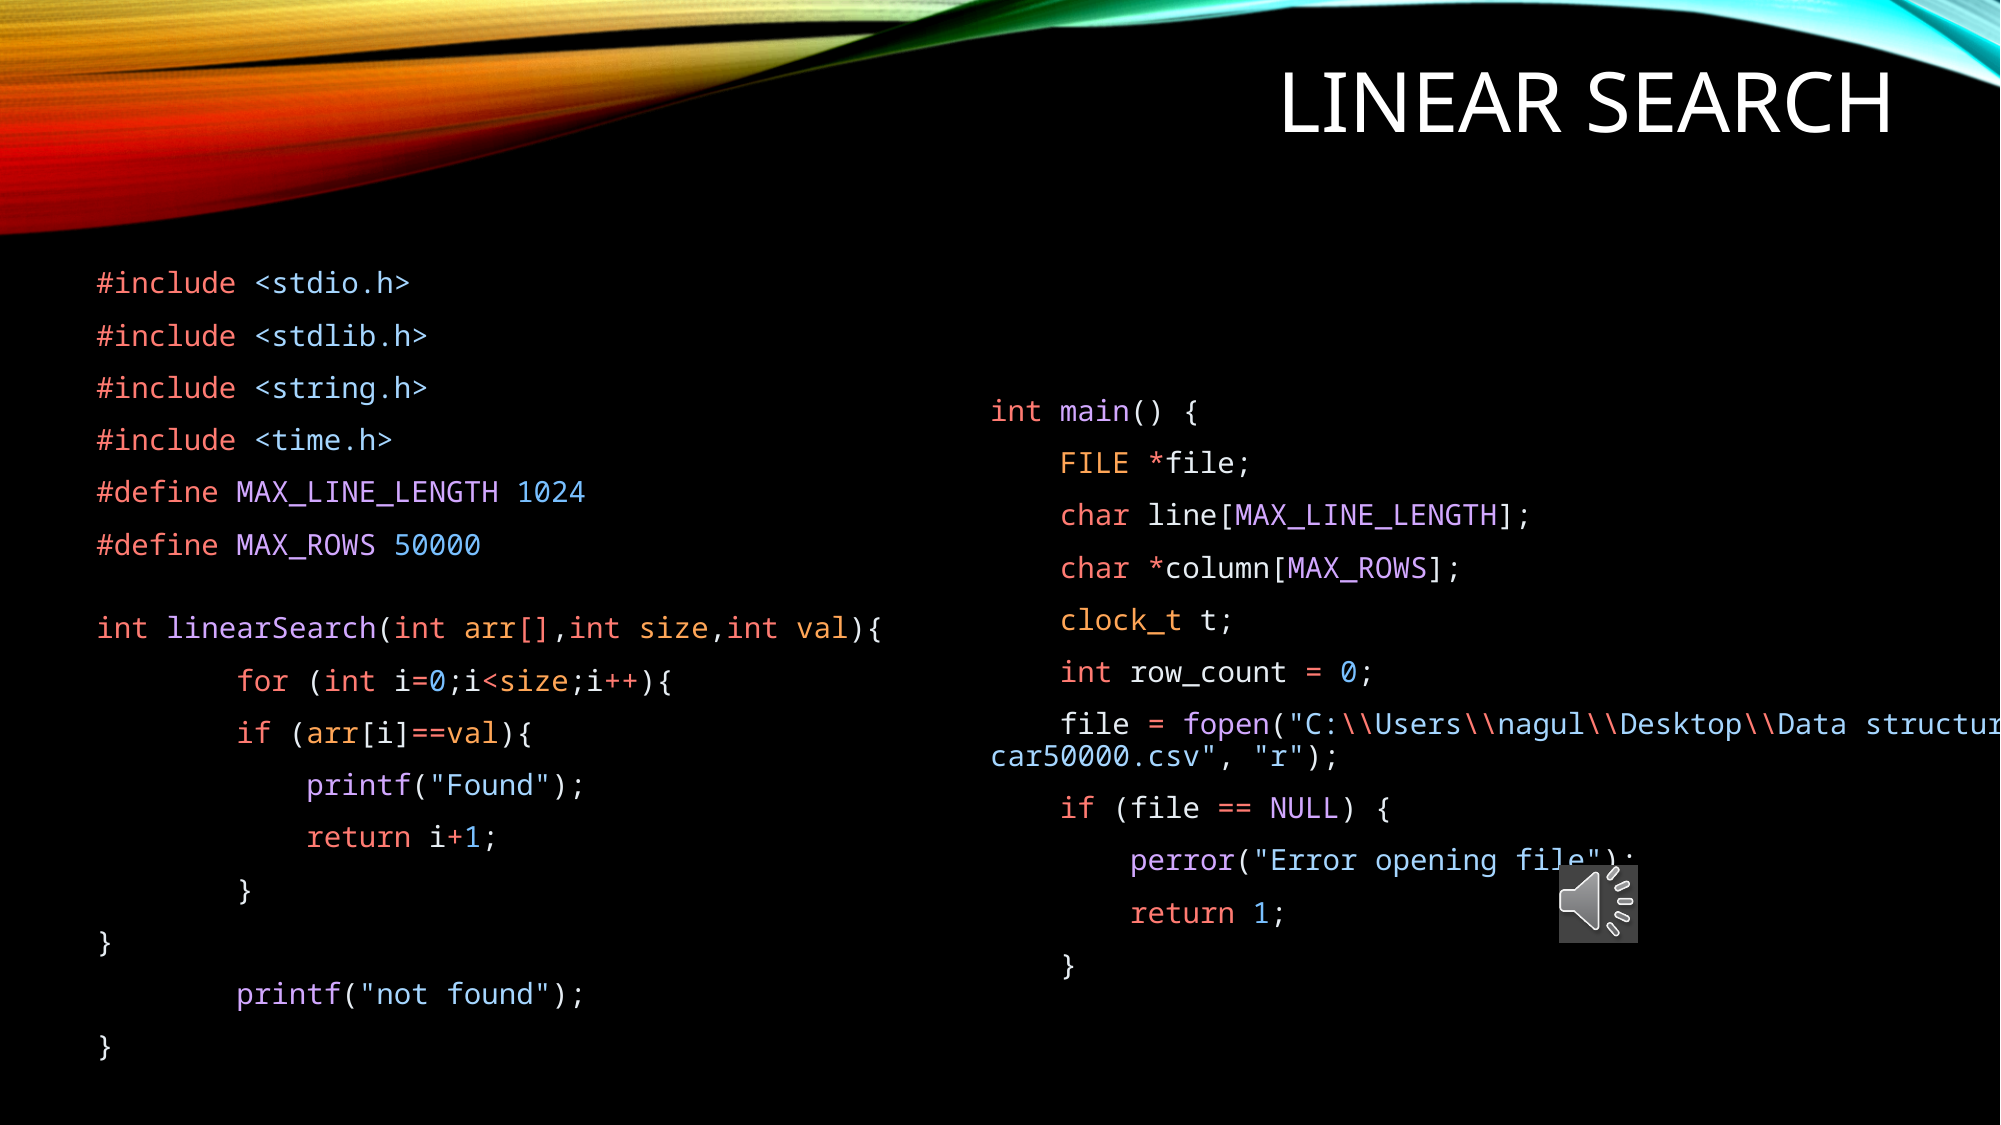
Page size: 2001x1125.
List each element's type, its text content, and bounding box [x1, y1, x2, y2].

picture [0, 0, 2000, 237]
title linear search [499, 0, 1912, 213]
picture [1558, 863, 1639, 944]
list #include <stdio.h> #include <stdlib.h> #include <string.h> #include <time.h> #define MAX_LINE_LENGTH 1024 #define MAX_ROWS 50000 int linearSearch(int arr[],int size,int val){ for (int i=0;i<size;i++){ if (arr[i]==val){ printf("Found"); return i+1; } } printf("not found"); } [81, 261, 975, 1125]
text_box int main() { FILE *file; char line[MAX_LINE_LENGTH]; char *column[MAX_ROWS]; clock_t t; int row_count = 0; file = fopen("C:\\Users\\nagul\\Desktop\\Data structure\\car50000.csv", "r"); if (file == NULL) { perror("Error opening file"); return 1; } [975, 357, 2000, 1125]
